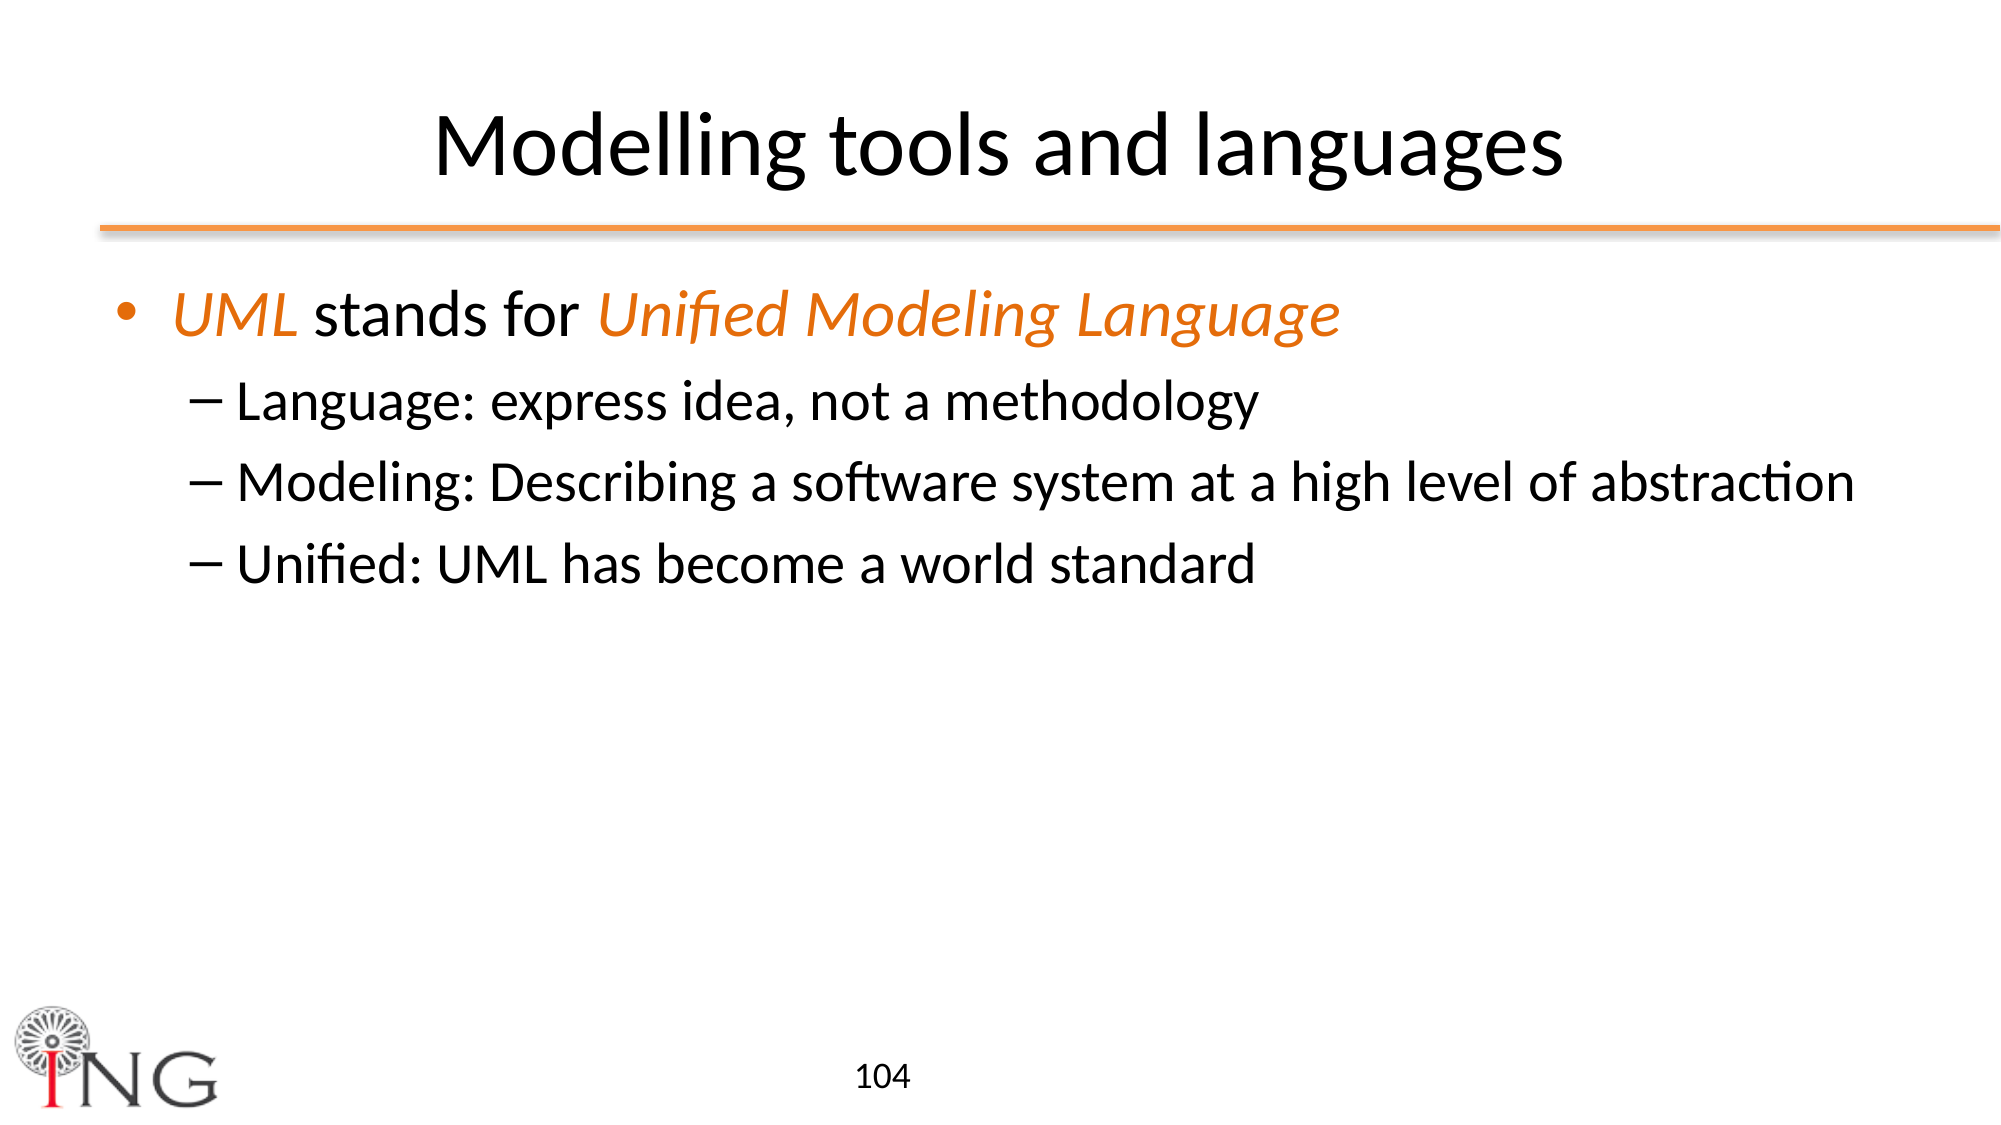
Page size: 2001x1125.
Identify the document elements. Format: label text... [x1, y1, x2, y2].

picture [0, 987, 244, 1125]
title Modelling tools and languages [99, 45, 1900, 233]
list UML stands for Unified Modeling Language Language: express idea, not a methodology Modeling: Describing a software system at a high level of abstraction Unified: UML has become a world standard [99, 262, 1900, 1005]
slide_number 104 [839, 1043, 1900, 1104]
